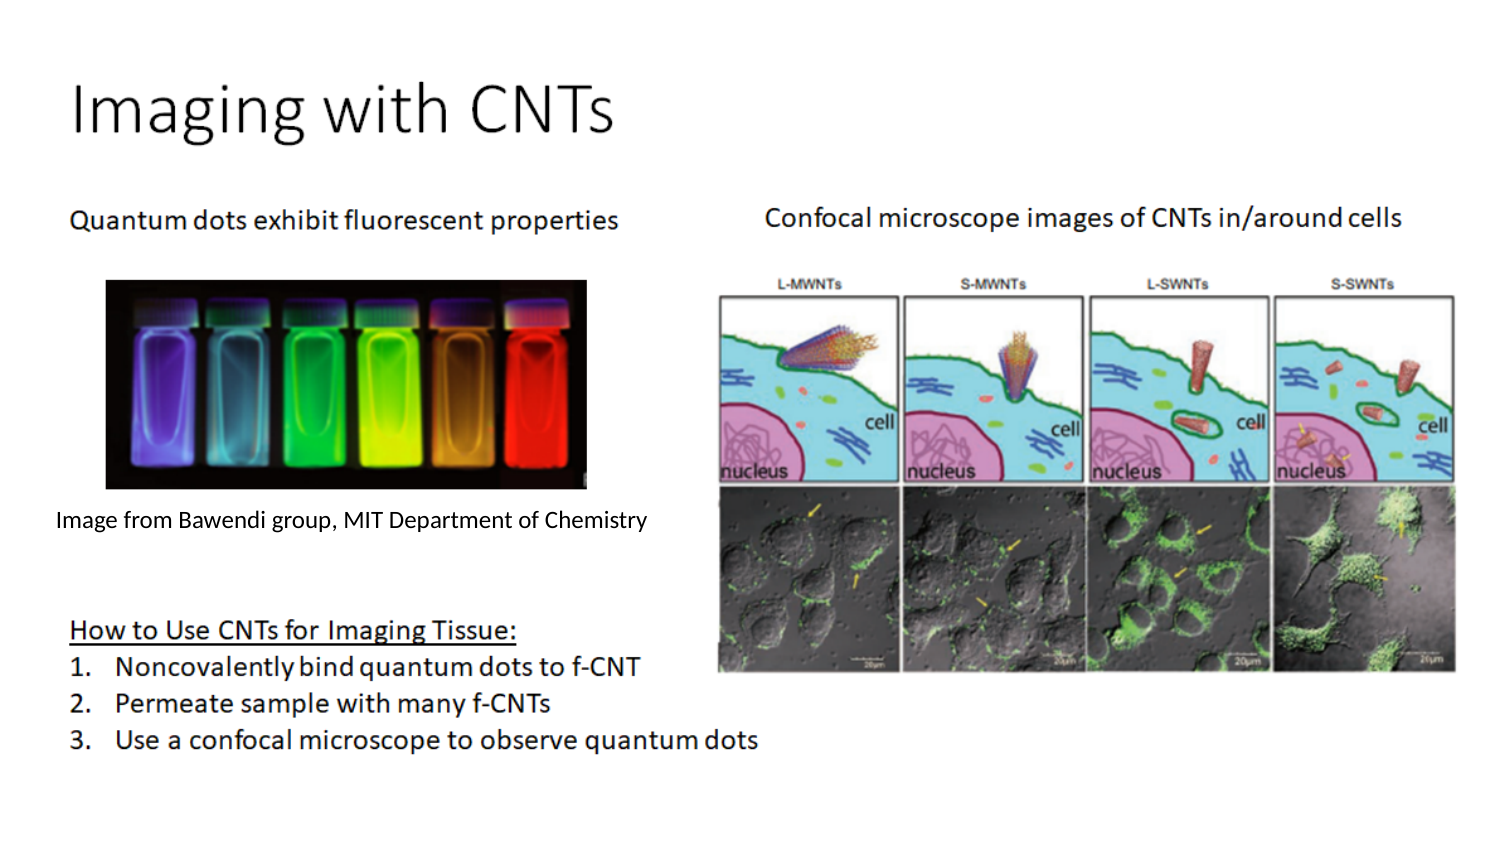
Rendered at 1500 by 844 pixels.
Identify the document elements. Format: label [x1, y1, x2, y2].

picture [24, 24, 1476, 801]
